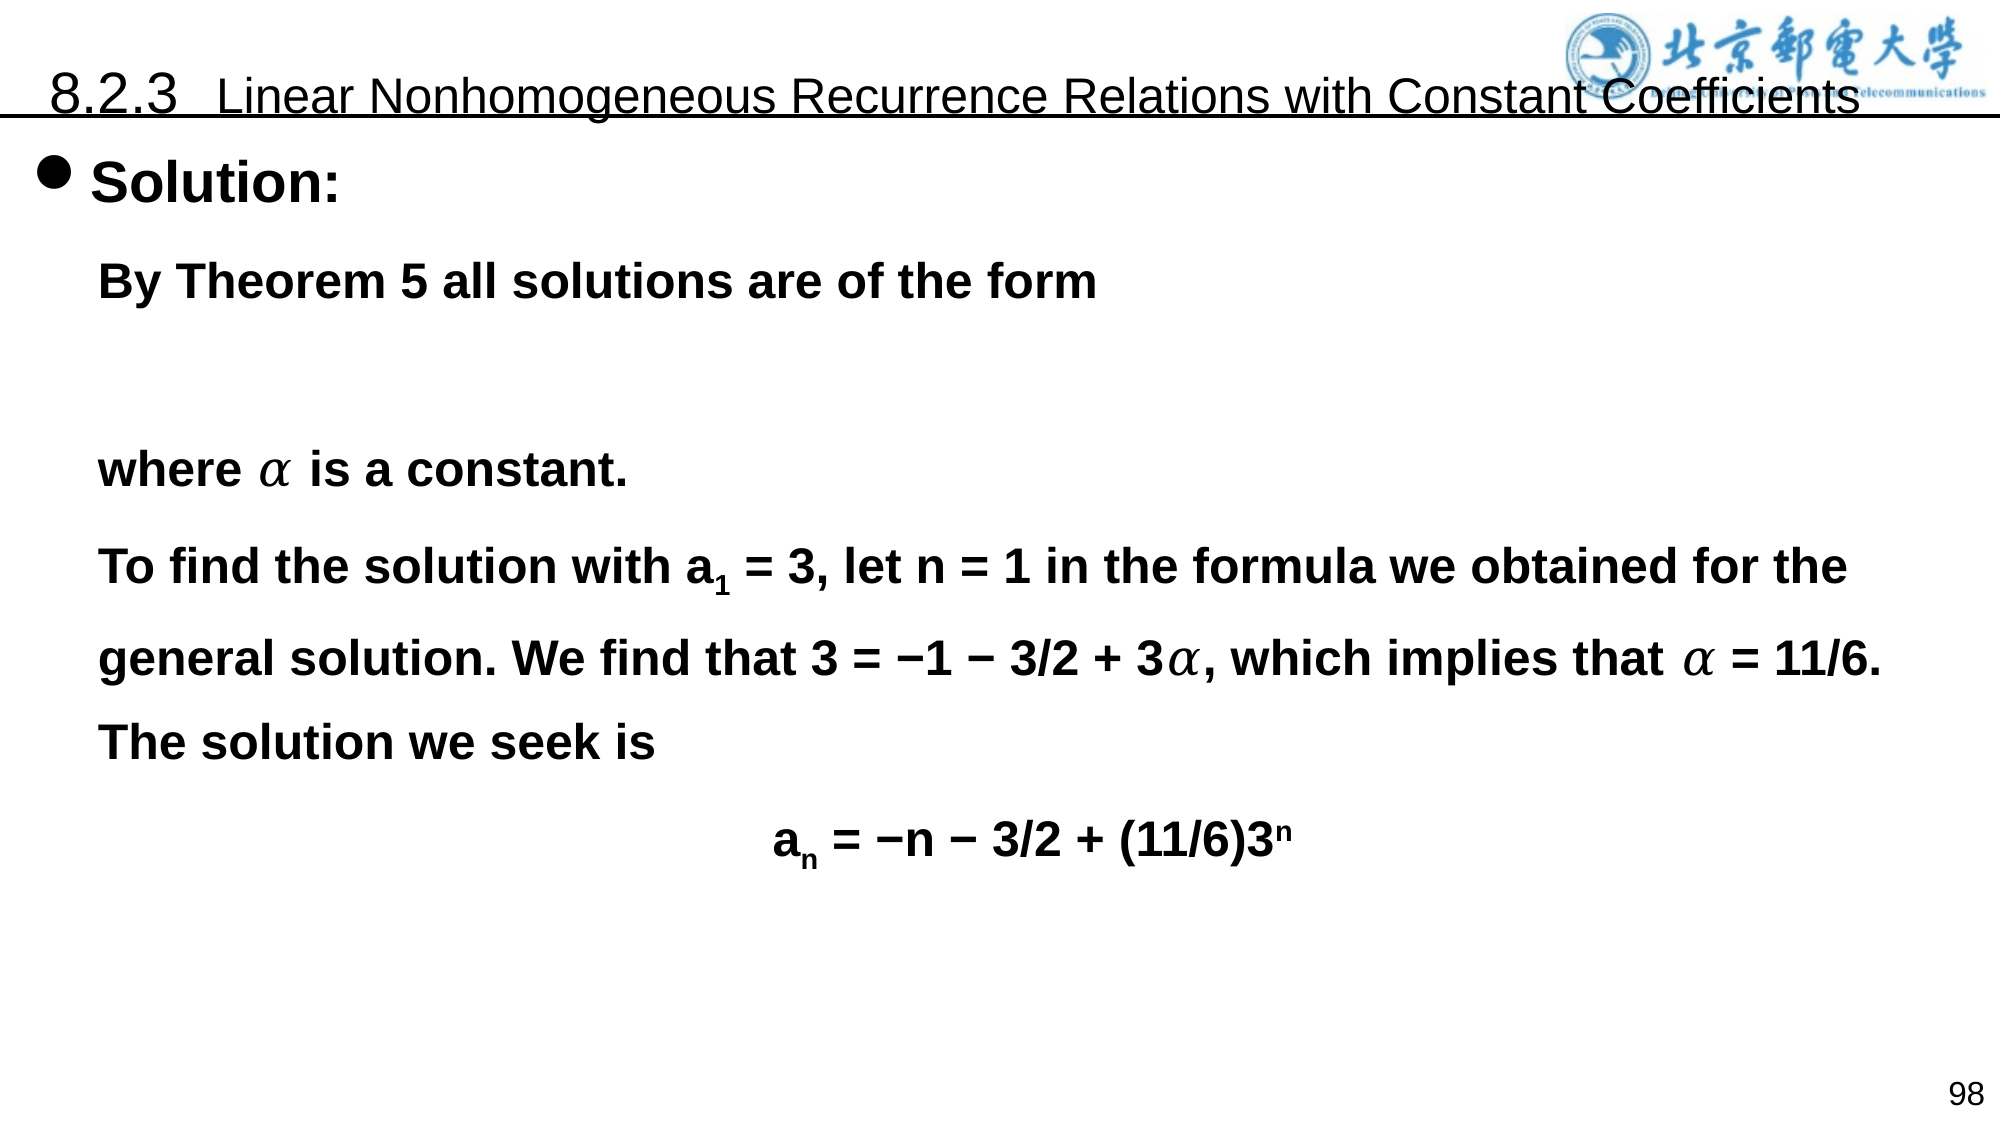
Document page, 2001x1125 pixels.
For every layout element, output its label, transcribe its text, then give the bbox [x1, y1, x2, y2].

text_box 8.2.3 Linear Nonhomogeneous Recurrence Relations with Constant Coefficients [34, 0, 2000, 135]
